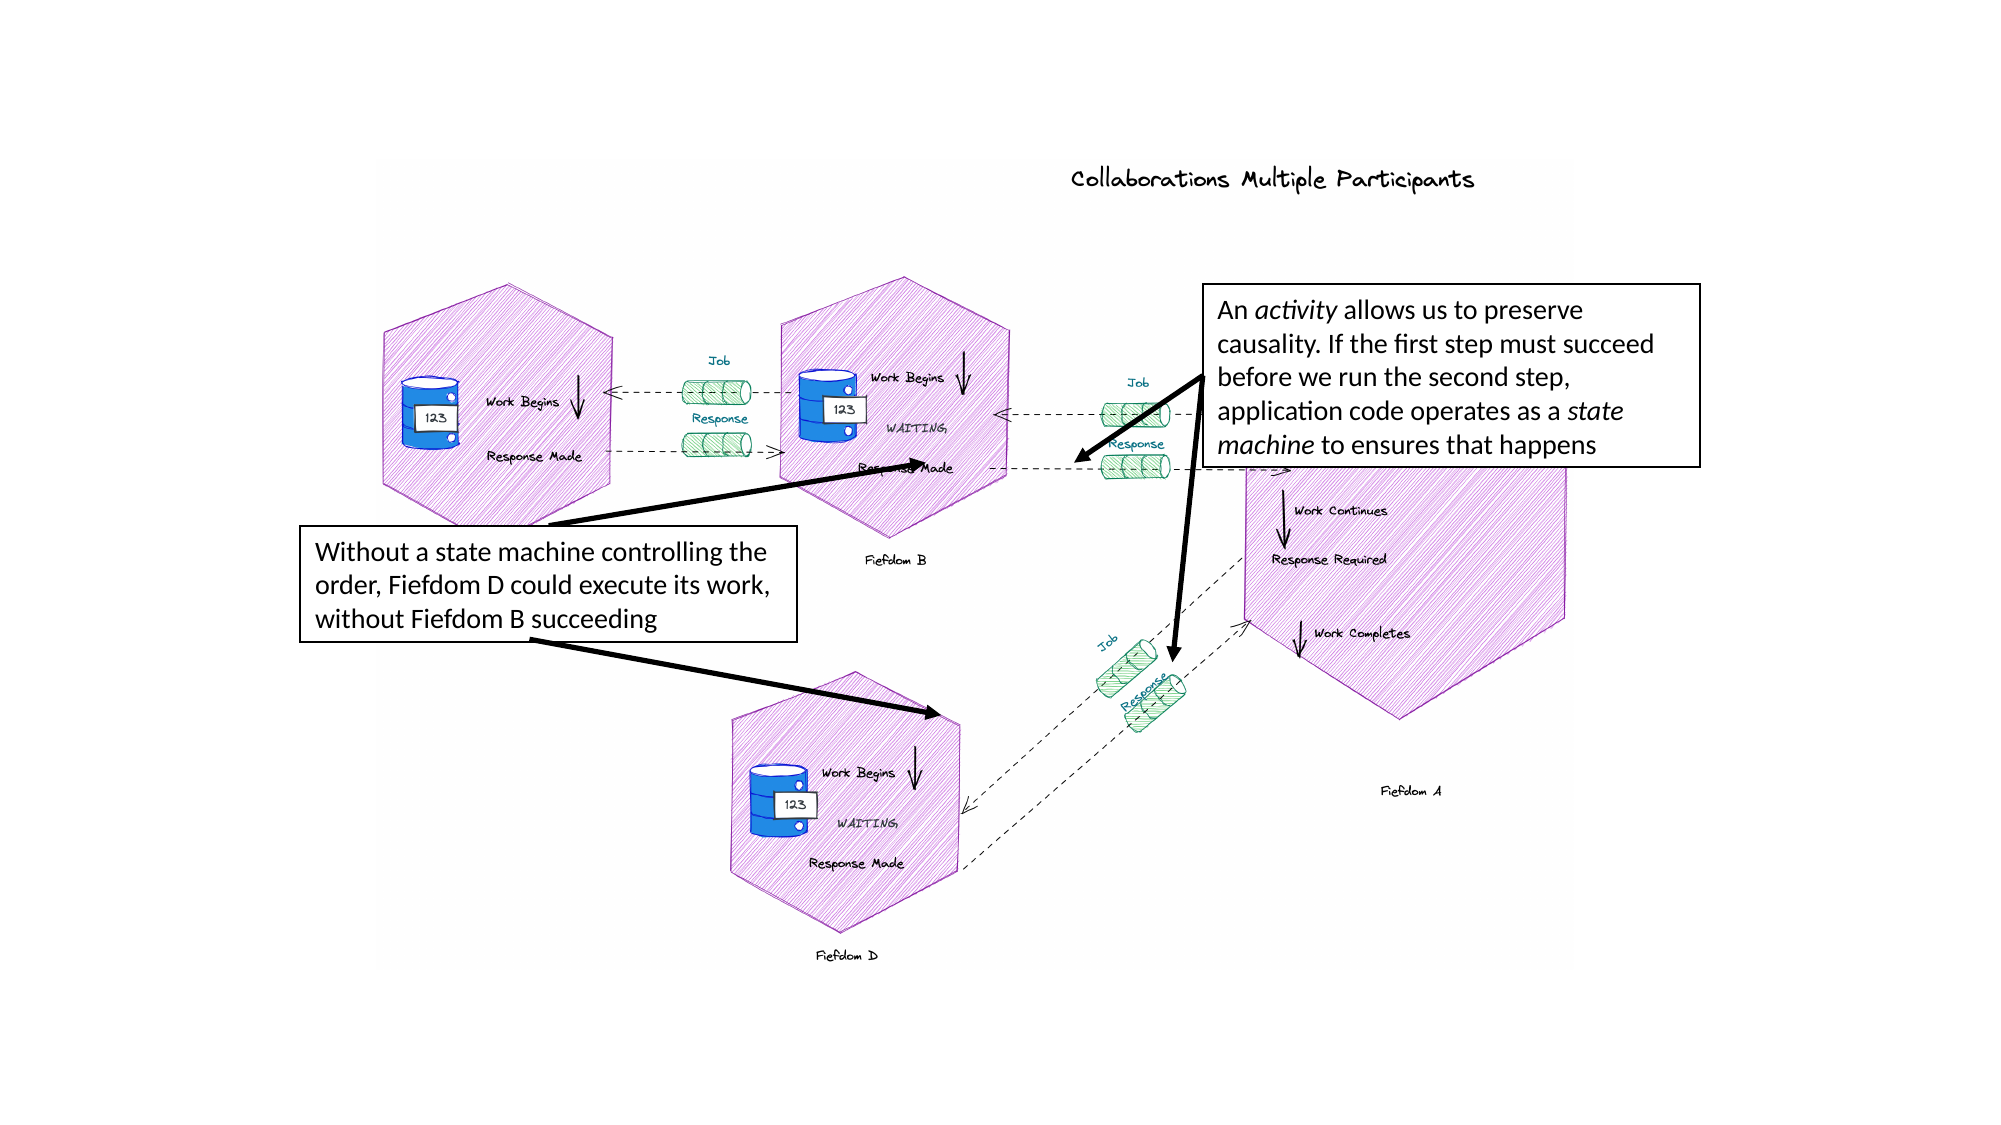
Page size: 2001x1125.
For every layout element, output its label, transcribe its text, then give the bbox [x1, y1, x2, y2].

picture [376, 159, 1574, 970]
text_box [529, 639, 942, 716]
text_box Without a state machine controlling the order, Fiefdom D could execute its work, without Fiefdom B succeeding [299, 525, 376, 643]
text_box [1074, 376, 1172, 463]
text_box An activity allows us to preserve causality. If the first step must succeed before we run the second step, application code operates as a state machine to ensures that happens [1574, 283, 1701, 468]
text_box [548, 462, 926, 526]
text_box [1172, 376, 1203, 663]
